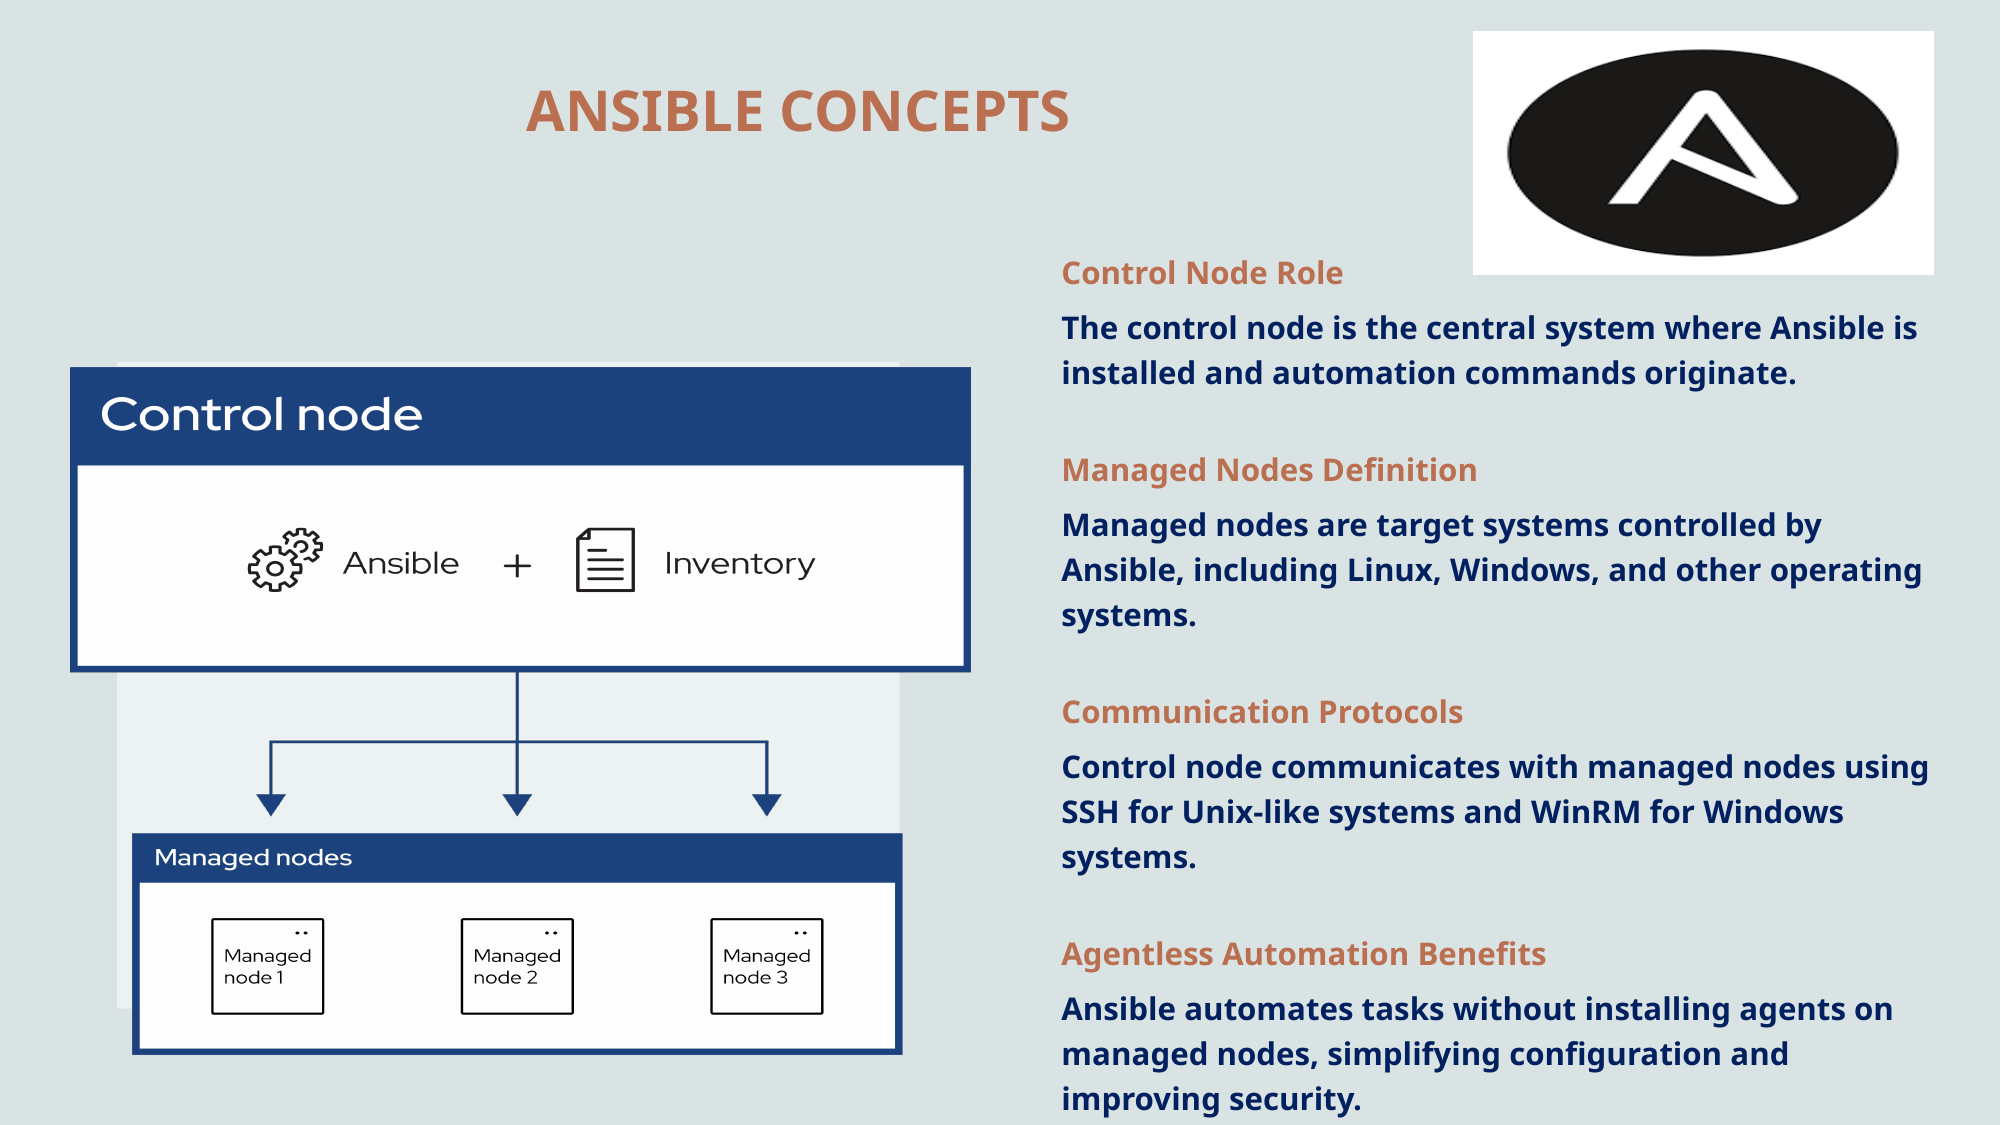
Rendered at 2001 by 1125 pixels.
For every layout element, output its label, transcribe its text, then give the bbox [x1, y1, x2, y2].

list Control Node Role The control node is the central system where Ansible is installed and automation commands originate. Managed Nodes Definition Managed nodes are target systems controlled by Ansible, including Linux, Windows, and other operating systems. Communication Protocols Control node communicates with managed nodes using SSH for Unix-like systems and WinRM for Windows systems. Agentless Automation Benefits Ansible automates tasks without installing agents on managed nodes, simplifying configuration and improving security. [1046, 238, 1947, 1125]
title Ansible Concepts [46, 59, 1473, 150]
picture [1473, 31, 1934, 275]
picture [70, 367, 971, 1055]
